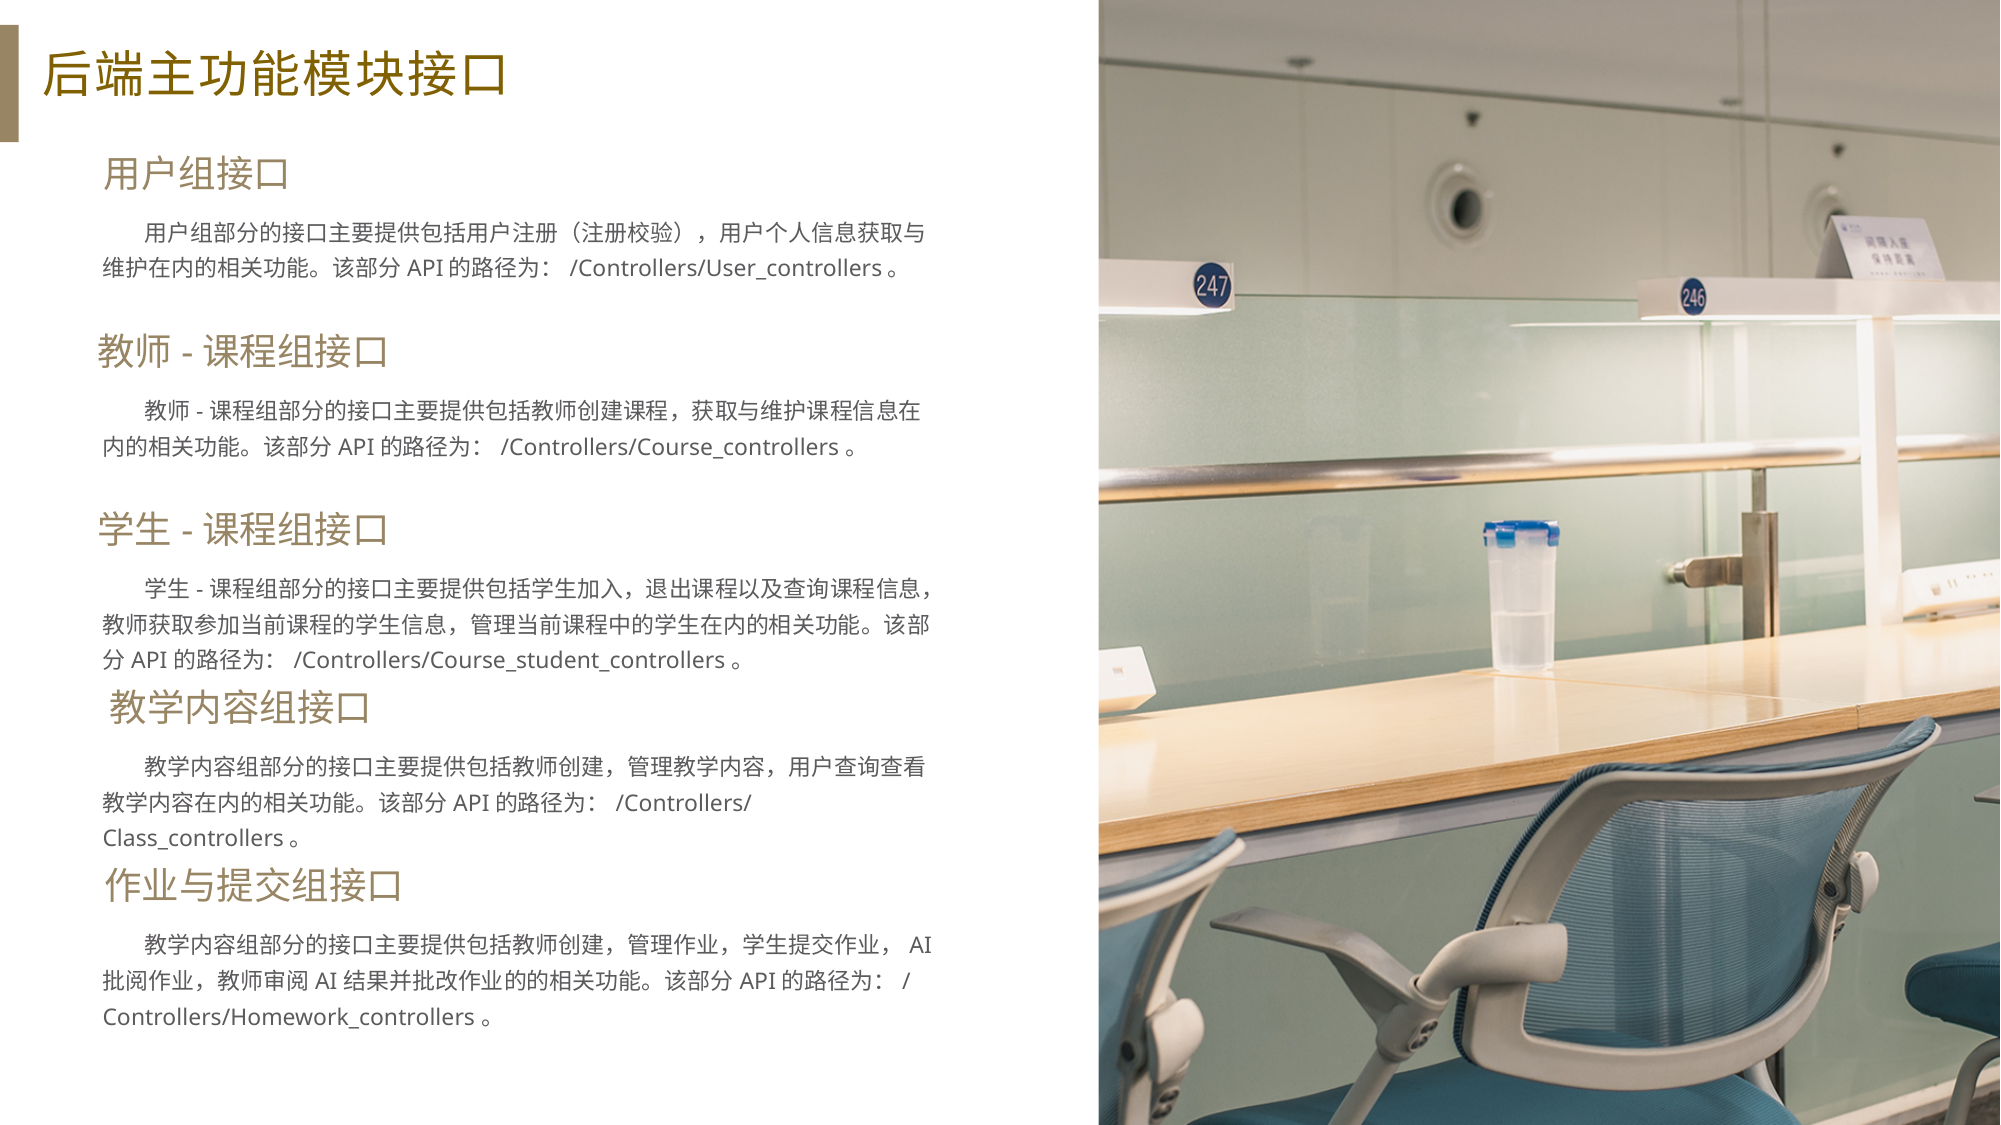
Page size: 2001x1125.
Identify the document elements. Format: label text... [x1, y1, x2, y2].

text_box 后端主功能模块接口 [27, 23, 649, 111]
text_box 教师-课程组部分的接口主要提供包括教师创建课程，获取与维护课程信息在内的相关功能。该部分API的路径为：/Controllers/Course_controllers。 [87, 380, 949, 467]
text_box 教学内容组接口 [95, 676, 388, 737]
text_box [0, 24, 20, 143]
text_box 教师-课程组接口 [82, 320, 405, 380]
text_box 教学内容组部分的接口主要提供包括教师创建，管理教学内容，用户查询查看教学内容在内的相关功能。该部分API的路径为：/Controllers/Class_controllers。 [87, 737, 949, 859]
text_box 作业与提交组接口 [89, 854, 420, 915]
text_box 学生-课程组接口 [82, 498, 405, 559]
text_box 用户组部分的接口主要提供包括用户注册（注册校验），用户个人信息获取与维护在内的相关功能。该部分API的路径为：/Controllers/User_controllers。 [87, 202, 949, 289]
text_box 学生-课程组部分的接口主要提供包括学生加入，退出课程以及查询课程信息，教师获取参加当前课程的学生信息，管理当前课程中的学生在内的相关功能。该部分API的路径为：/Controllers/Course_student_controllers。 [87, 559, 949, 681]
text_box 教学内容组部分的接口主要提供包括教师创建，管理作业，学生提交作业，AI批阅作业，教师审阅AI结果并批改作业的的相关功能。该部分API的路径为：/Controllers/Homework_controllers。 [87, 915, 949, 1037]
text_box 用户组接口 [88, 142, 307, 202]
picture [1098, 0, 2000, 1125]
